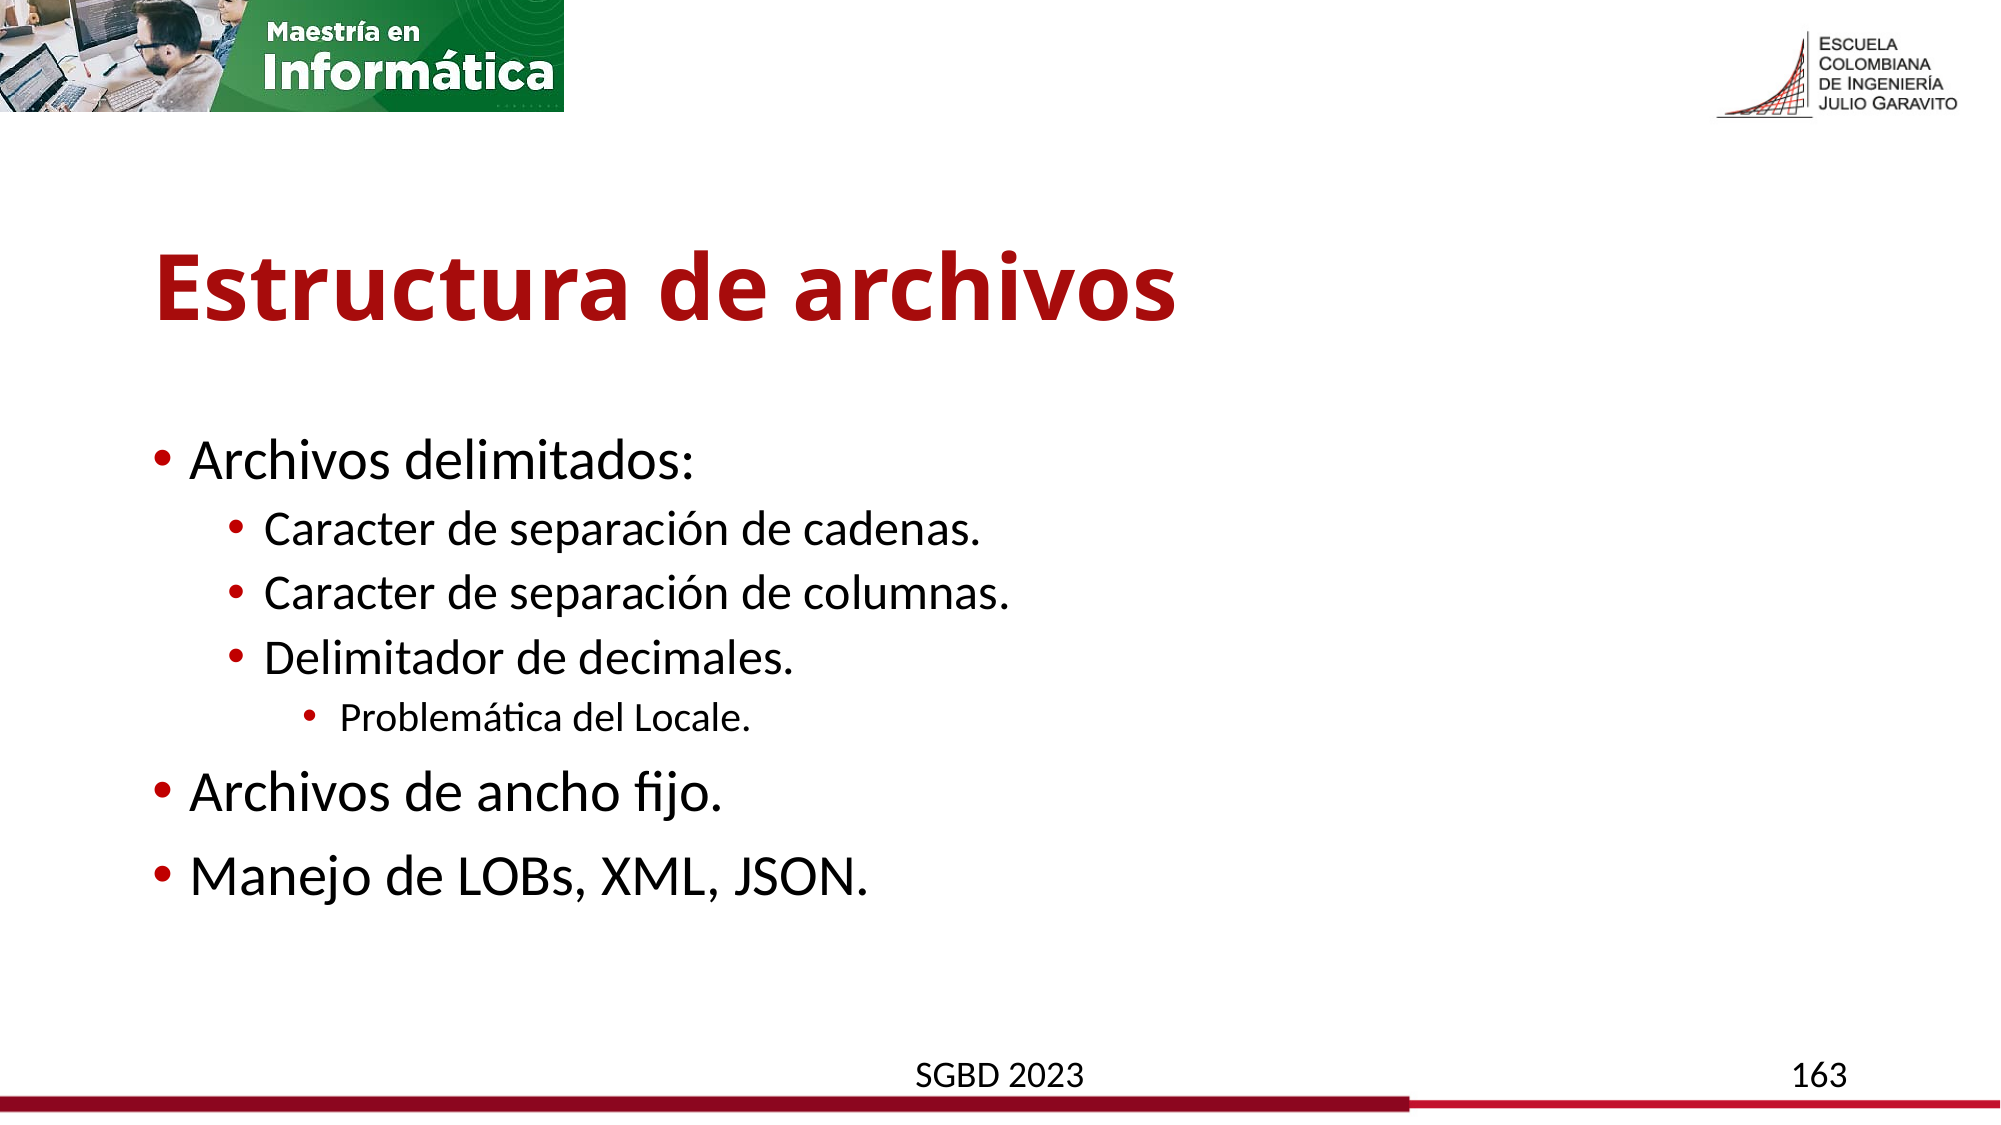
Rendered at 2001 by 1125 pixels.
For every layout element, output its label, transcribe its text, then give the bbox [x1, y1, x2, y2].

title Estructura de archivos [137, 182, 1863, 400]
slide_number 163 [1412, 1042, 1863, 1103]
footer SGBD 2023 [662, 1042, 1338, 1103]
picture [0, 0, 2001, 1125]
list Archivos delimitados: Caracter de separación de cadenas. Caracter de separación de columnas. Delimitador de decimales. Problemática del Locale. Archivos de ancho fijo. Manejo de LOBs, XML, JSON. [137, 421, 1863, 1050]
